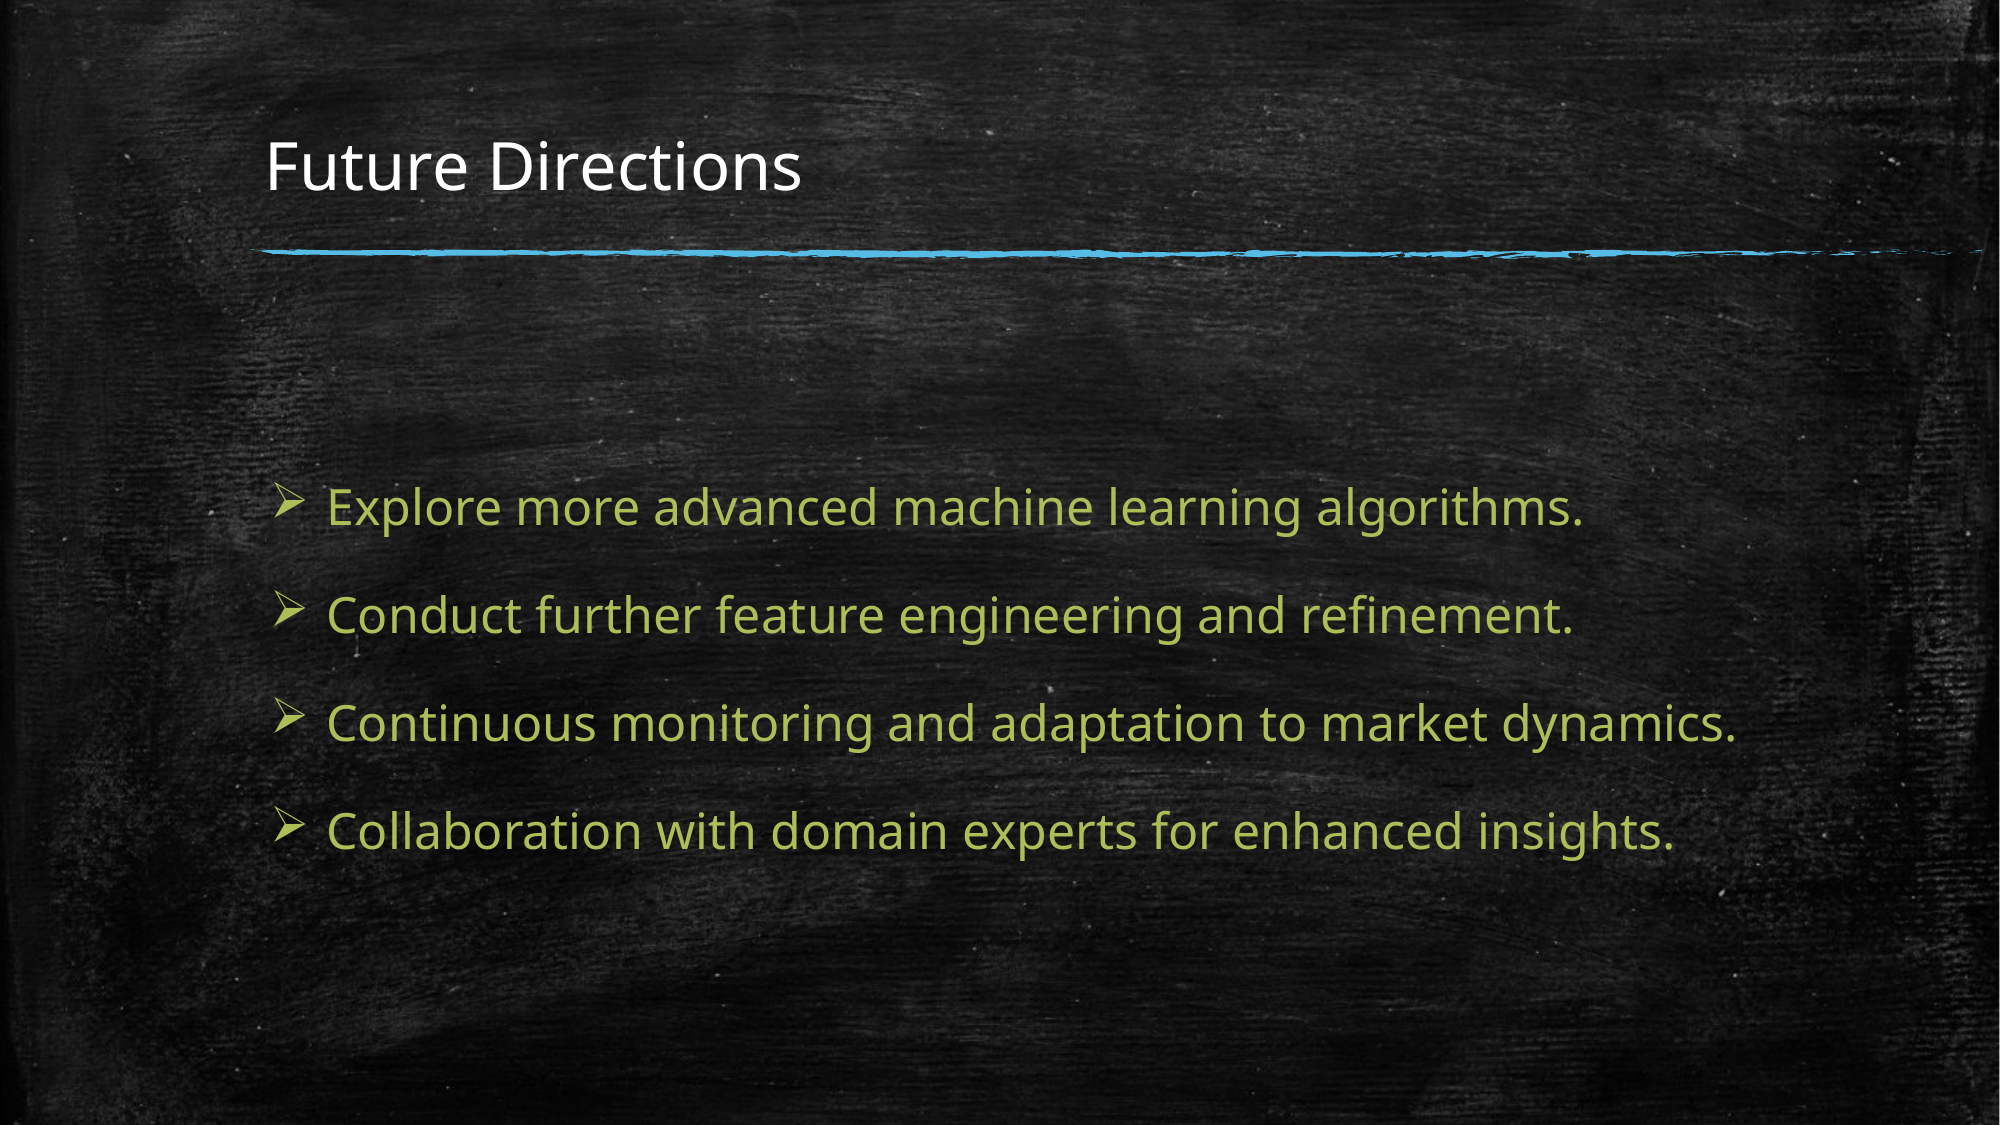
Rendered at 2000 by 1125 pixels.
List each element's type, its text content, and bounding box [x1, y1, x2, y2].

text_box Explore more advanced machine learning algorithms. Conduct further feature engineering and refinement. Continuous monitoring and adaptation to market dynamics. Collaboration with domain experts for enhanced insights. [255, 474, 1756, 868]
title Future Directions [249, 45, 1750, 213]
